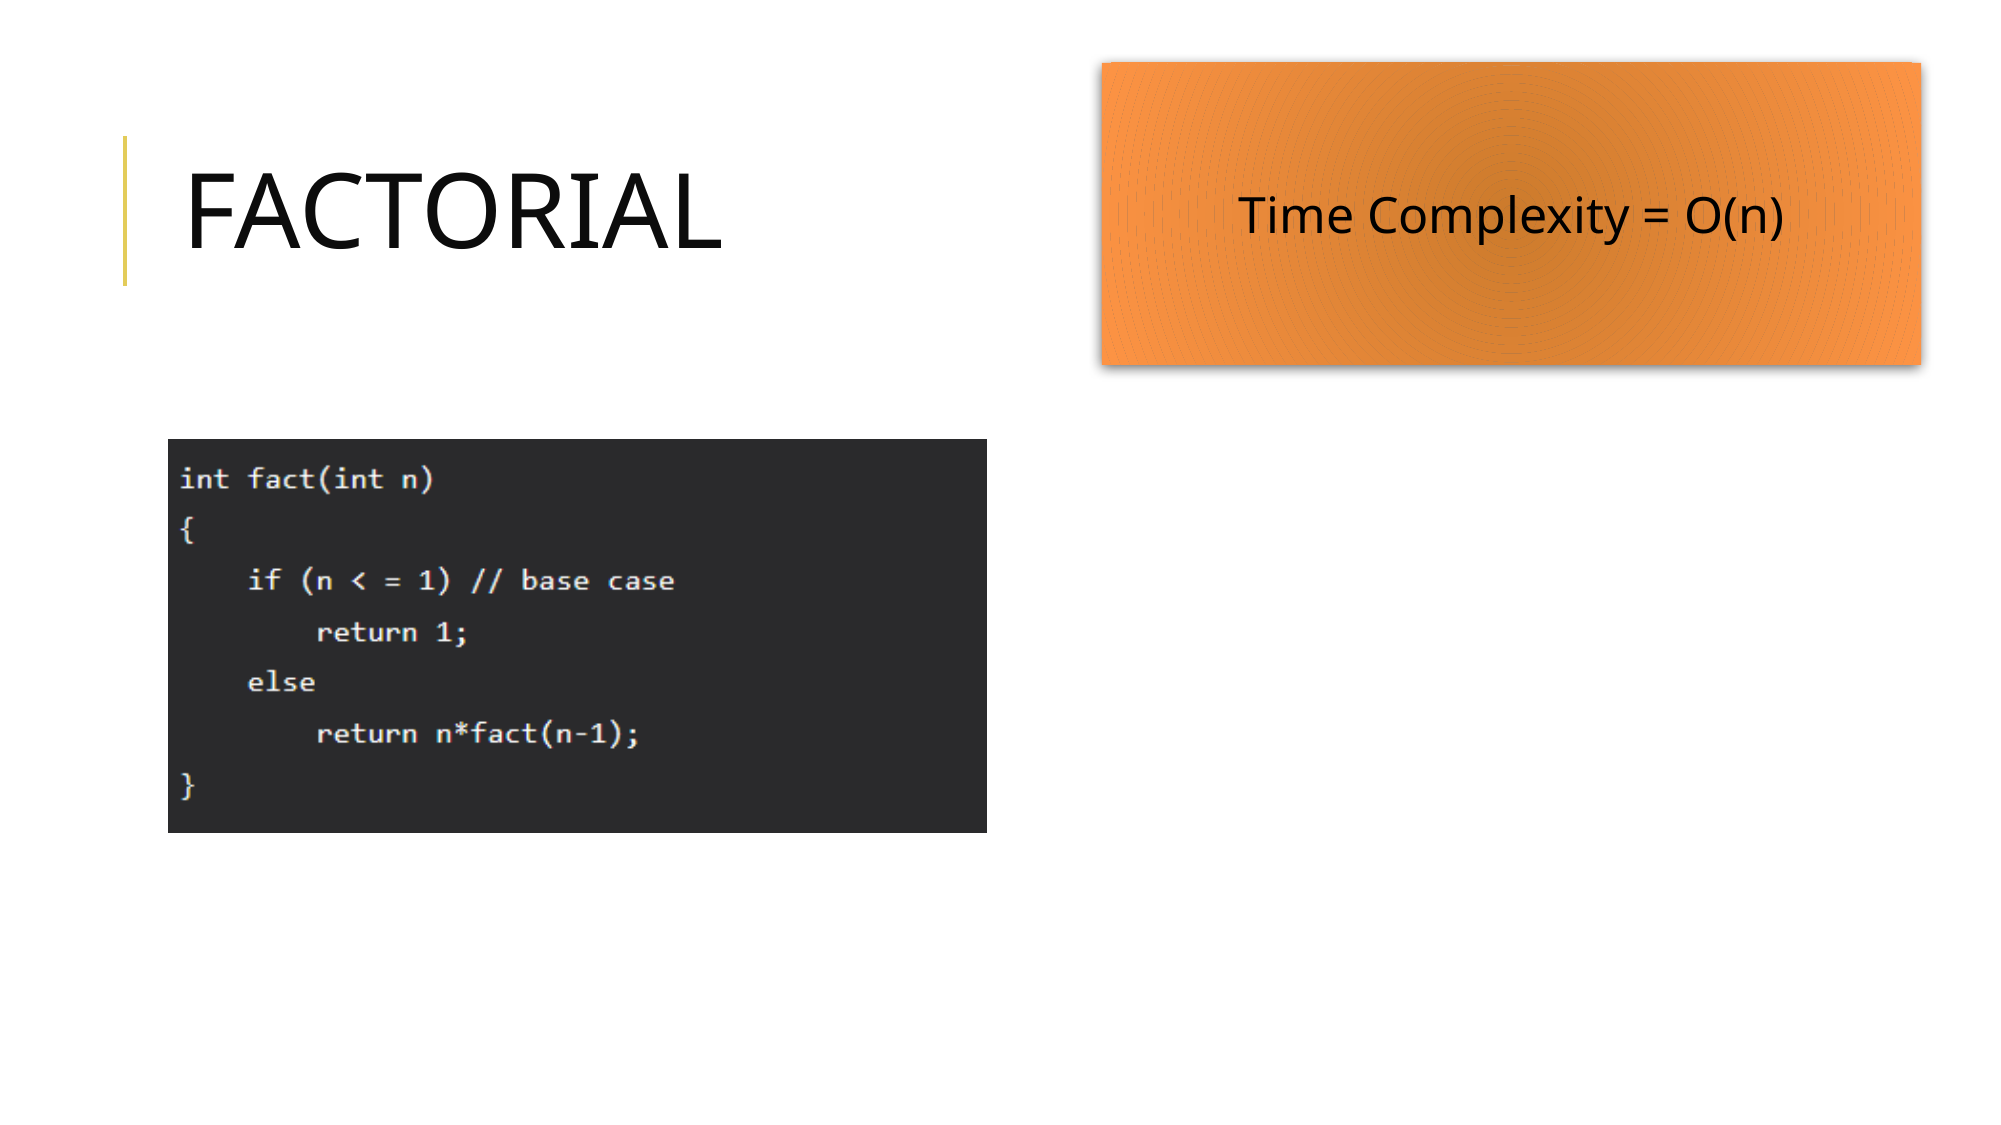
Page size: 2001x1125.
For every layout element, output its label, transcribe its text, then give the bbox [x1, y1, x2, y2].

text_box Time Complexity = O(n) [1101, 62, 1922, 365]
title FACTORIAL [168, 96, 1091, 342]
picture [167, 439, 987, 833]
